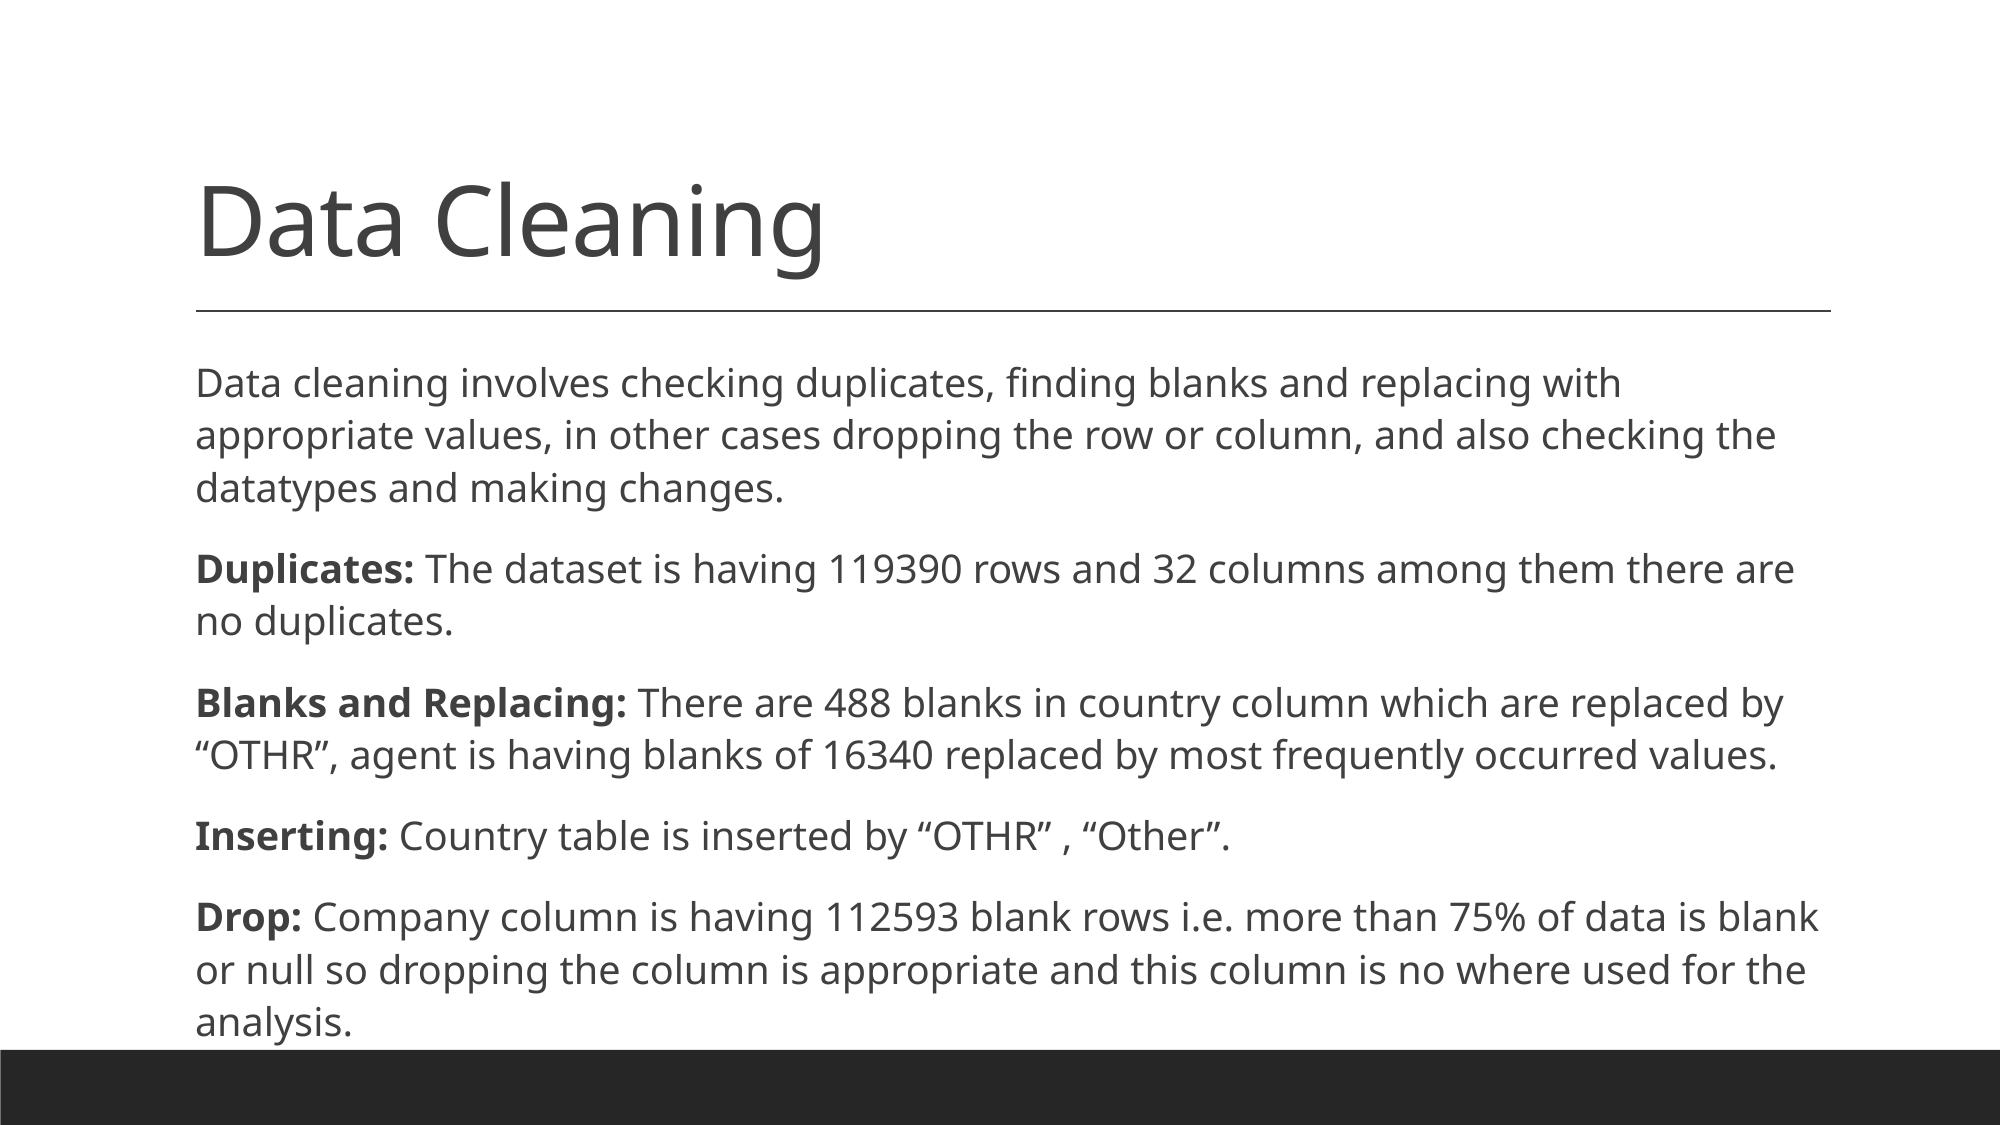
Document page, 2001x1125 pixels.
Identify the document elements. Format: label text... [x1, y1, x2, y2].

title Data Cleaning [180, 47, 1830, 285]
list Data cleaning involves checking duplicates, finding blanks and replacing with appropriate values, in other cases dropping the row or column, and also checking the datatypes and making changes. Duplicates: The dataset is having 119390 rows and 32 columns among them there are no duplicates. Blanks and Replacing: There are 488 blanks in country column which are replaced by “OTHR”, agent is having blanks of 16340 replaced by most frequently occurred values. Inserting: Country table is inserted by “OTHR” , “Other”. Drop: Company column is having 112593 blank rows i.e. more than 75% of data is blank or null so dropping the column is appropriate and this column is no where used for the analysis. [180, 345, 1830, 963]
